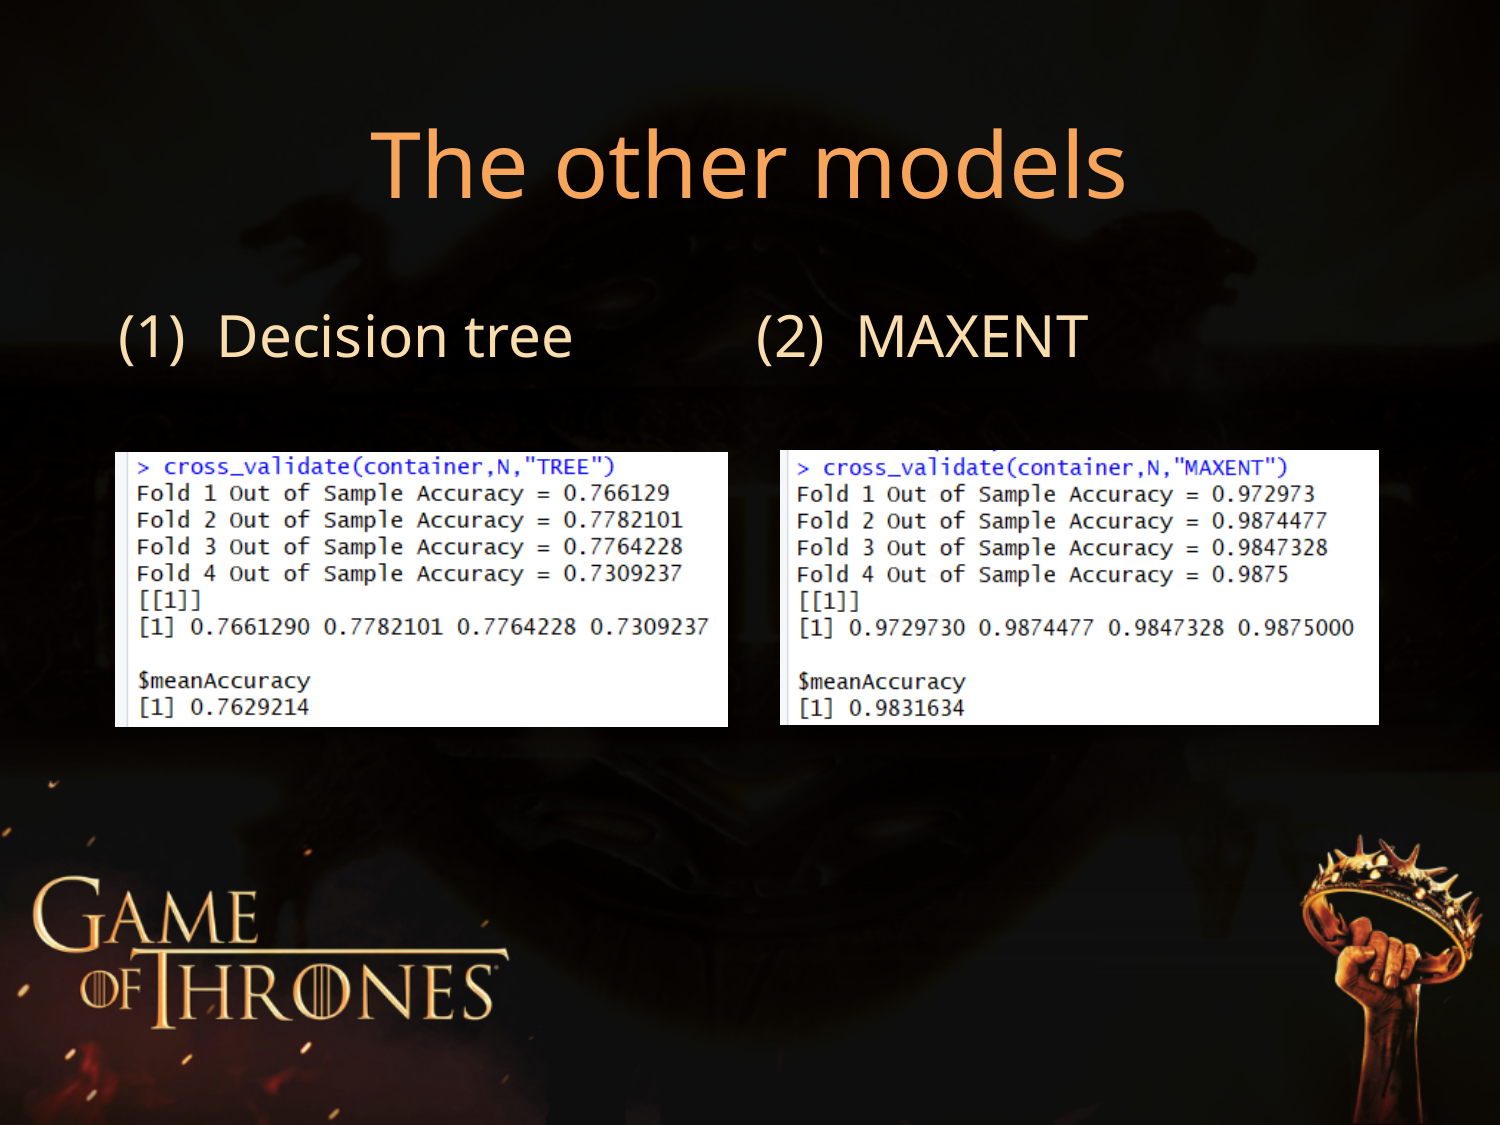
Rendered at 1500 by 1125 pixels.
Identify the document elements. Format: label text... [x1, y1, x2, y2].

list (1) Decision tree (2) MAXENT [103, 299, 1397, 953]
title The other models [103, 59, 1397, 278]
picture [0, 0, 1500, 1125]
